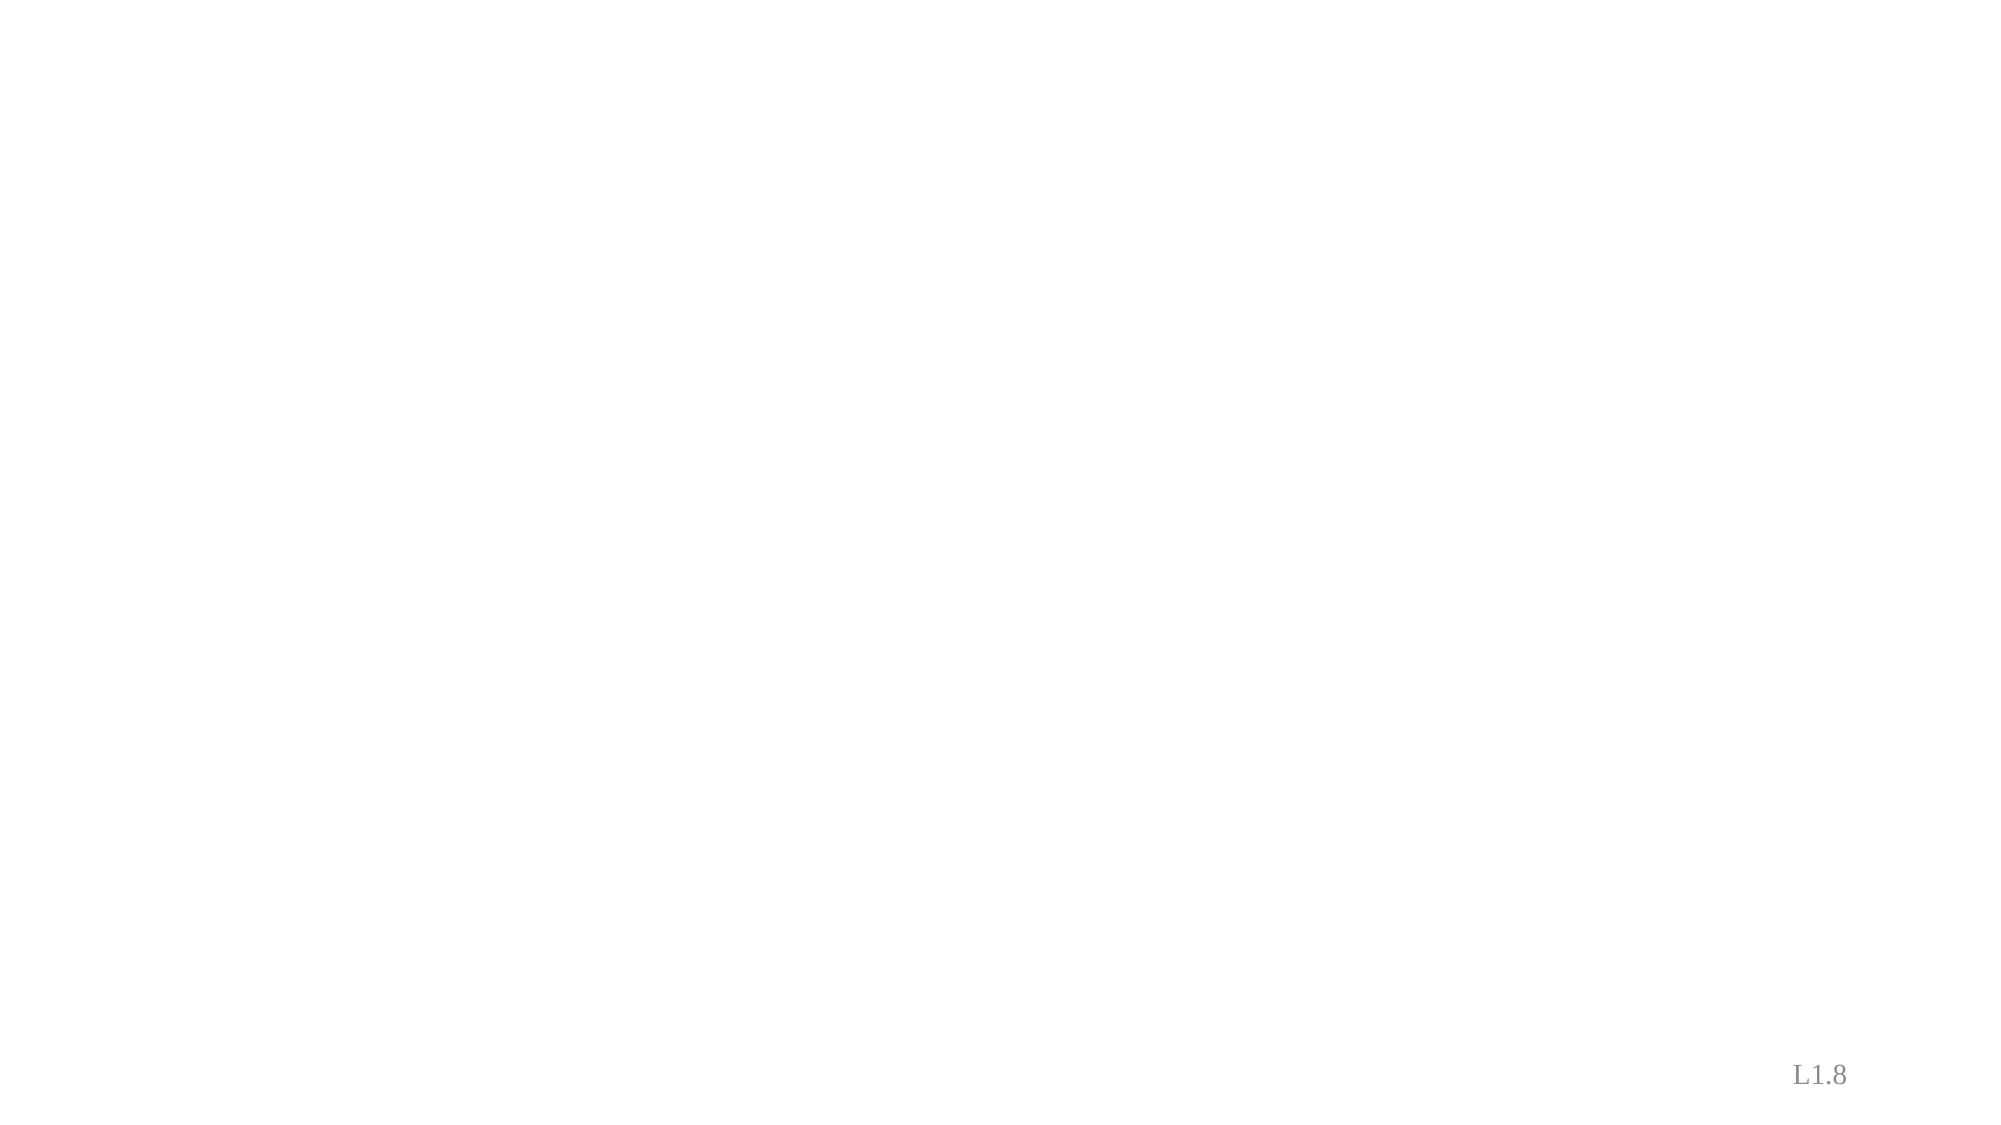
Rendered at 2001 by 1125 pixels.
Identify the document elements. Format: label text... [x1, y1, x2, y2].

slide_number L1.8 [1412, 1042, 1863, 1103]
